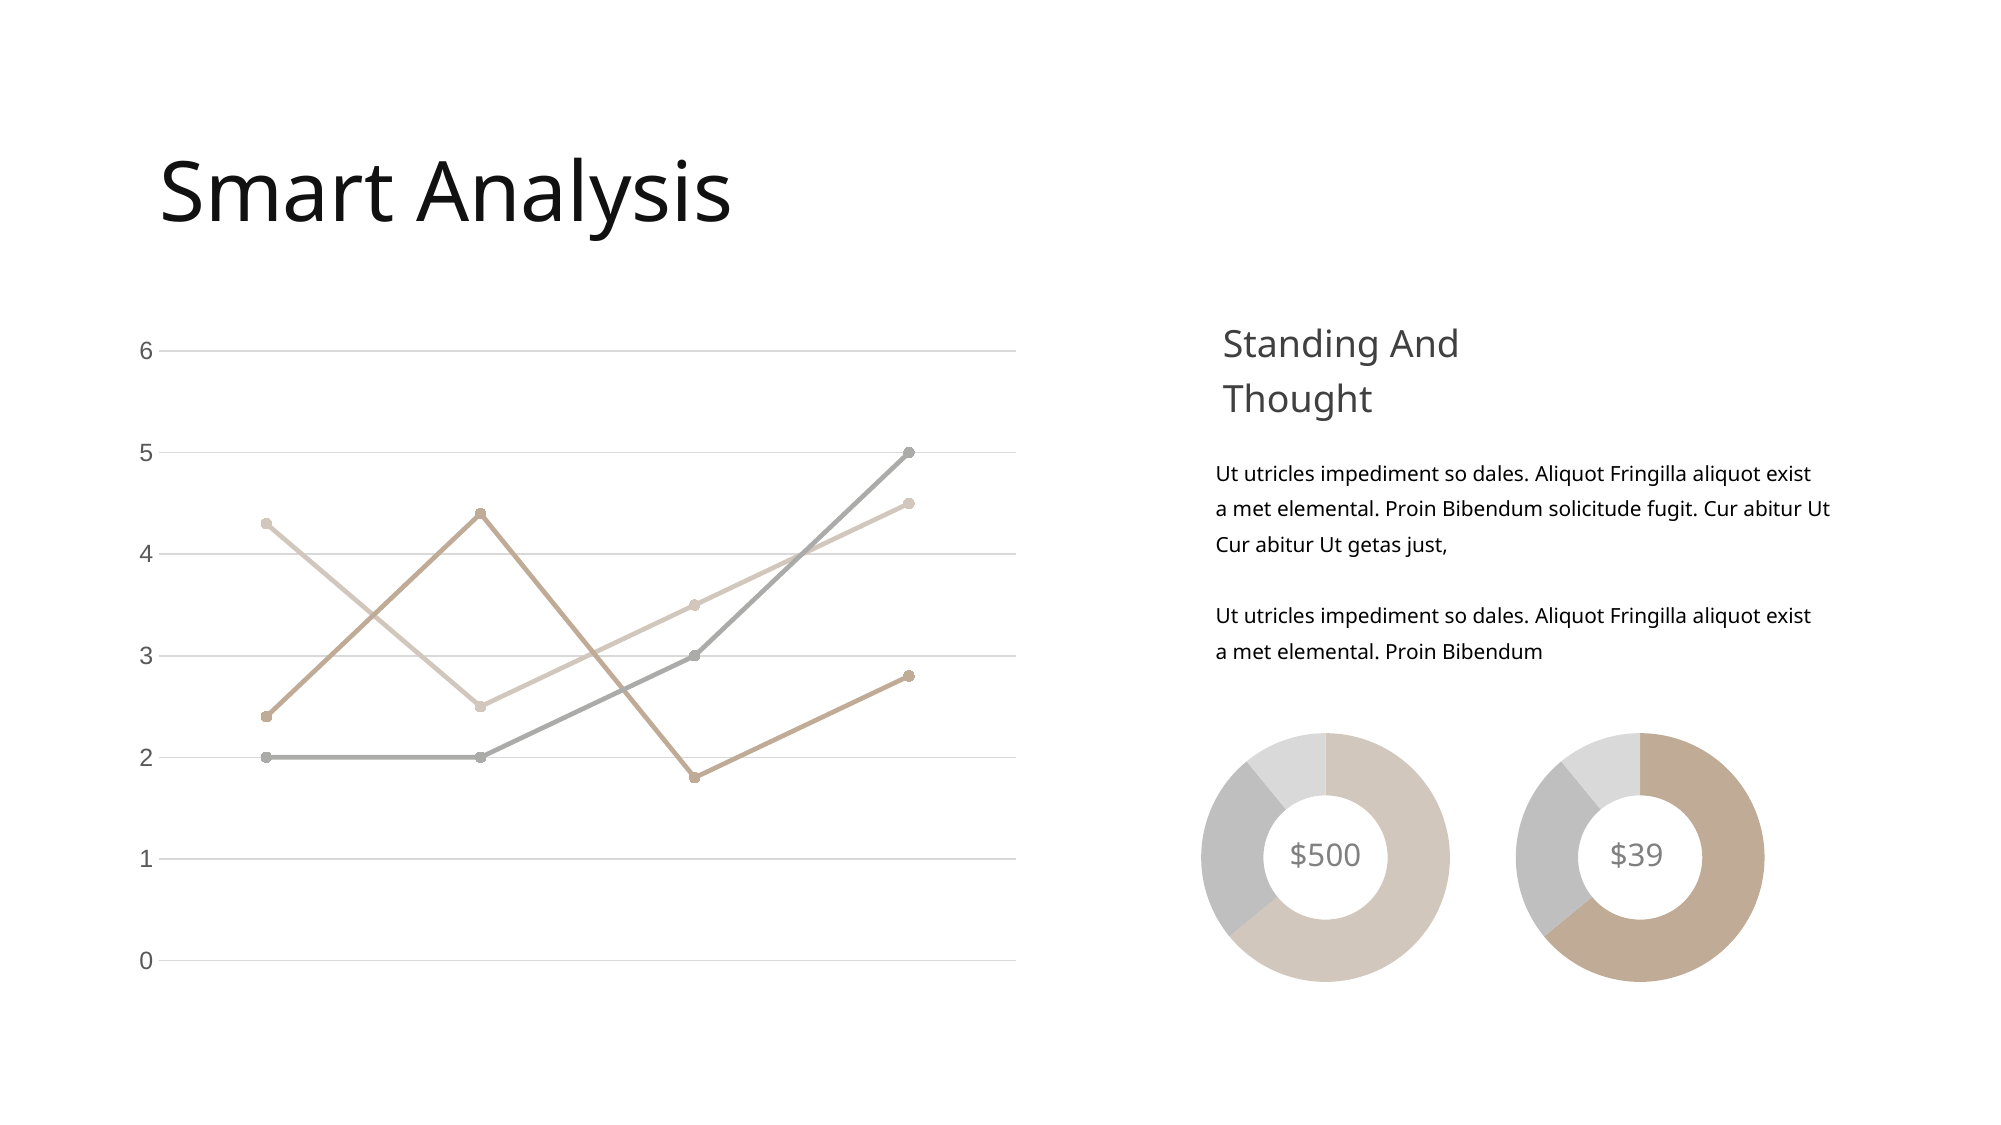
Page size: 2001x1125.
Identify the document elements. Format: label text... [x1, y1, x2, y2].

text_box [1463, 727, 1817, 988]
text_box Ut utricles impediment so dales. Aliquot Fringilla aliquot exist a met elemental. Proin Bibendum [1200, 585, 1853, 671]
chart [120, 324, 1035, 988]
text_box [1148, 727, 1463, 988]
text_box Smart Analysis [144, 137, 1174, 246]
text_box Standing And Thought [1208, 303, 1641, 427]
text_box Ut utricles impediment so dales. Aliquot Fringilla aliquot exist a met elemental. Proin Bibendum solicitude fugit. Cur abitur Ut Cur abitur Ut getas just, [1200, 442, 1853, 564]
